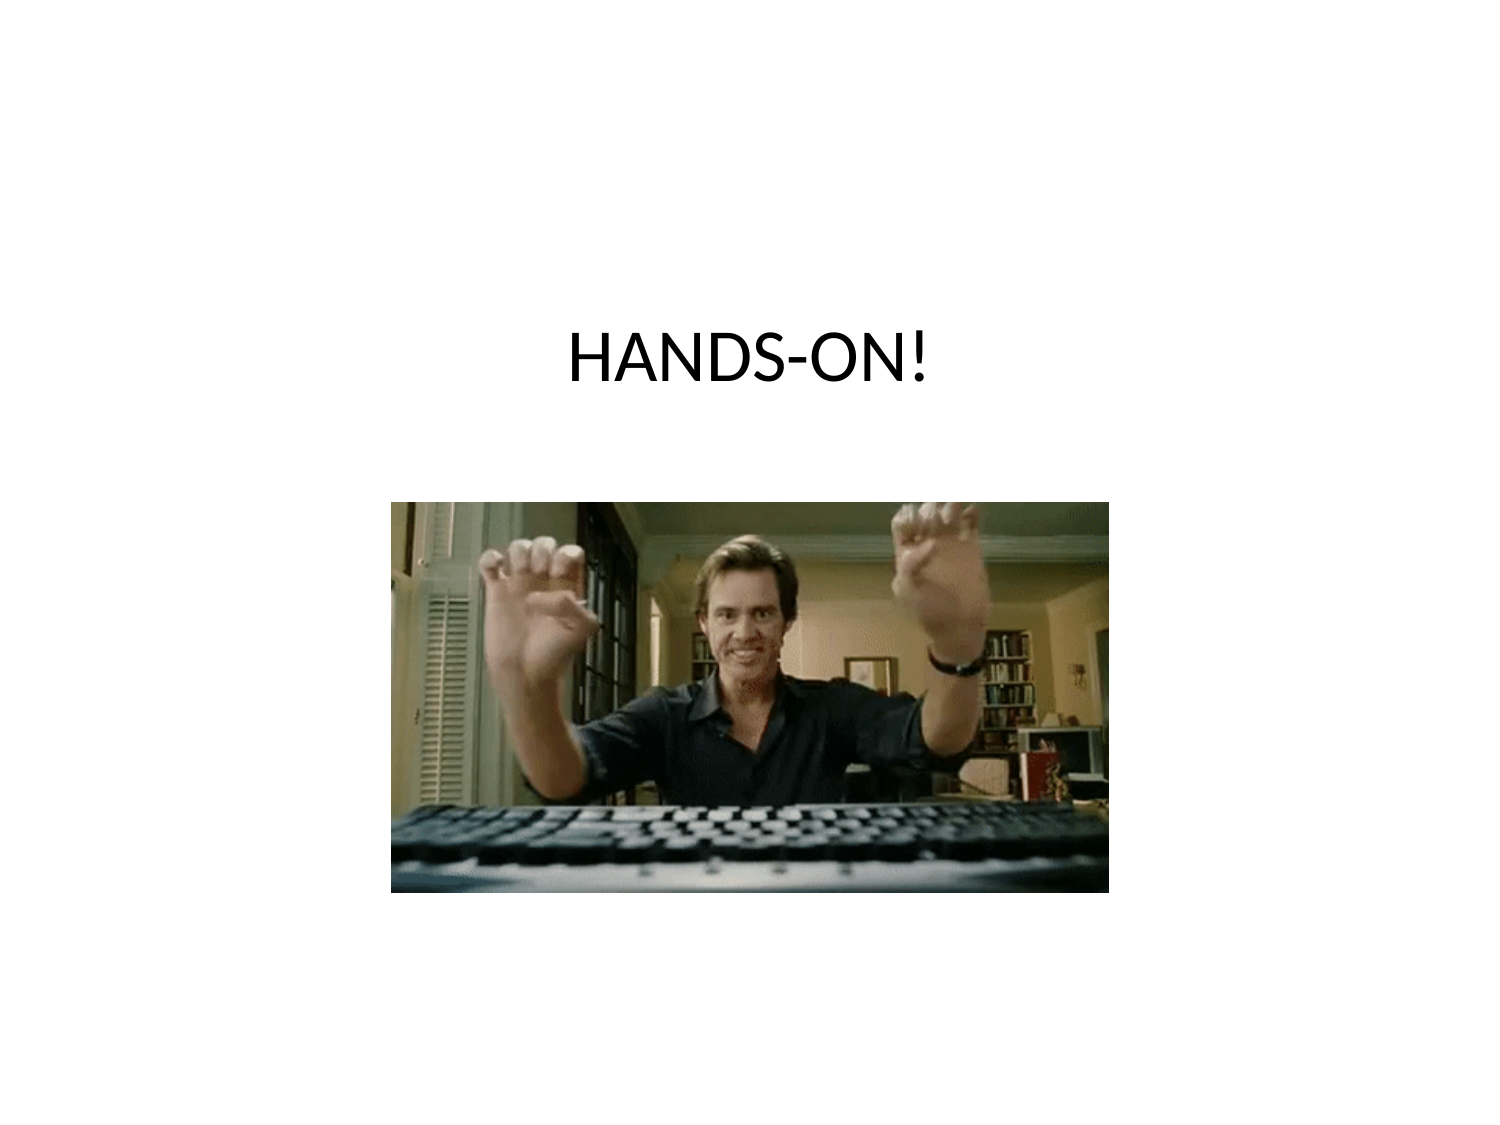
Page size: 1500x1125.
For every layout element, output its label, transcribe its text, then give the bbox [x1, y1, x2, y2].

title HANDS-ON! [51, 281, 1449, 421]
picture [391, 501, 1109, 894]
